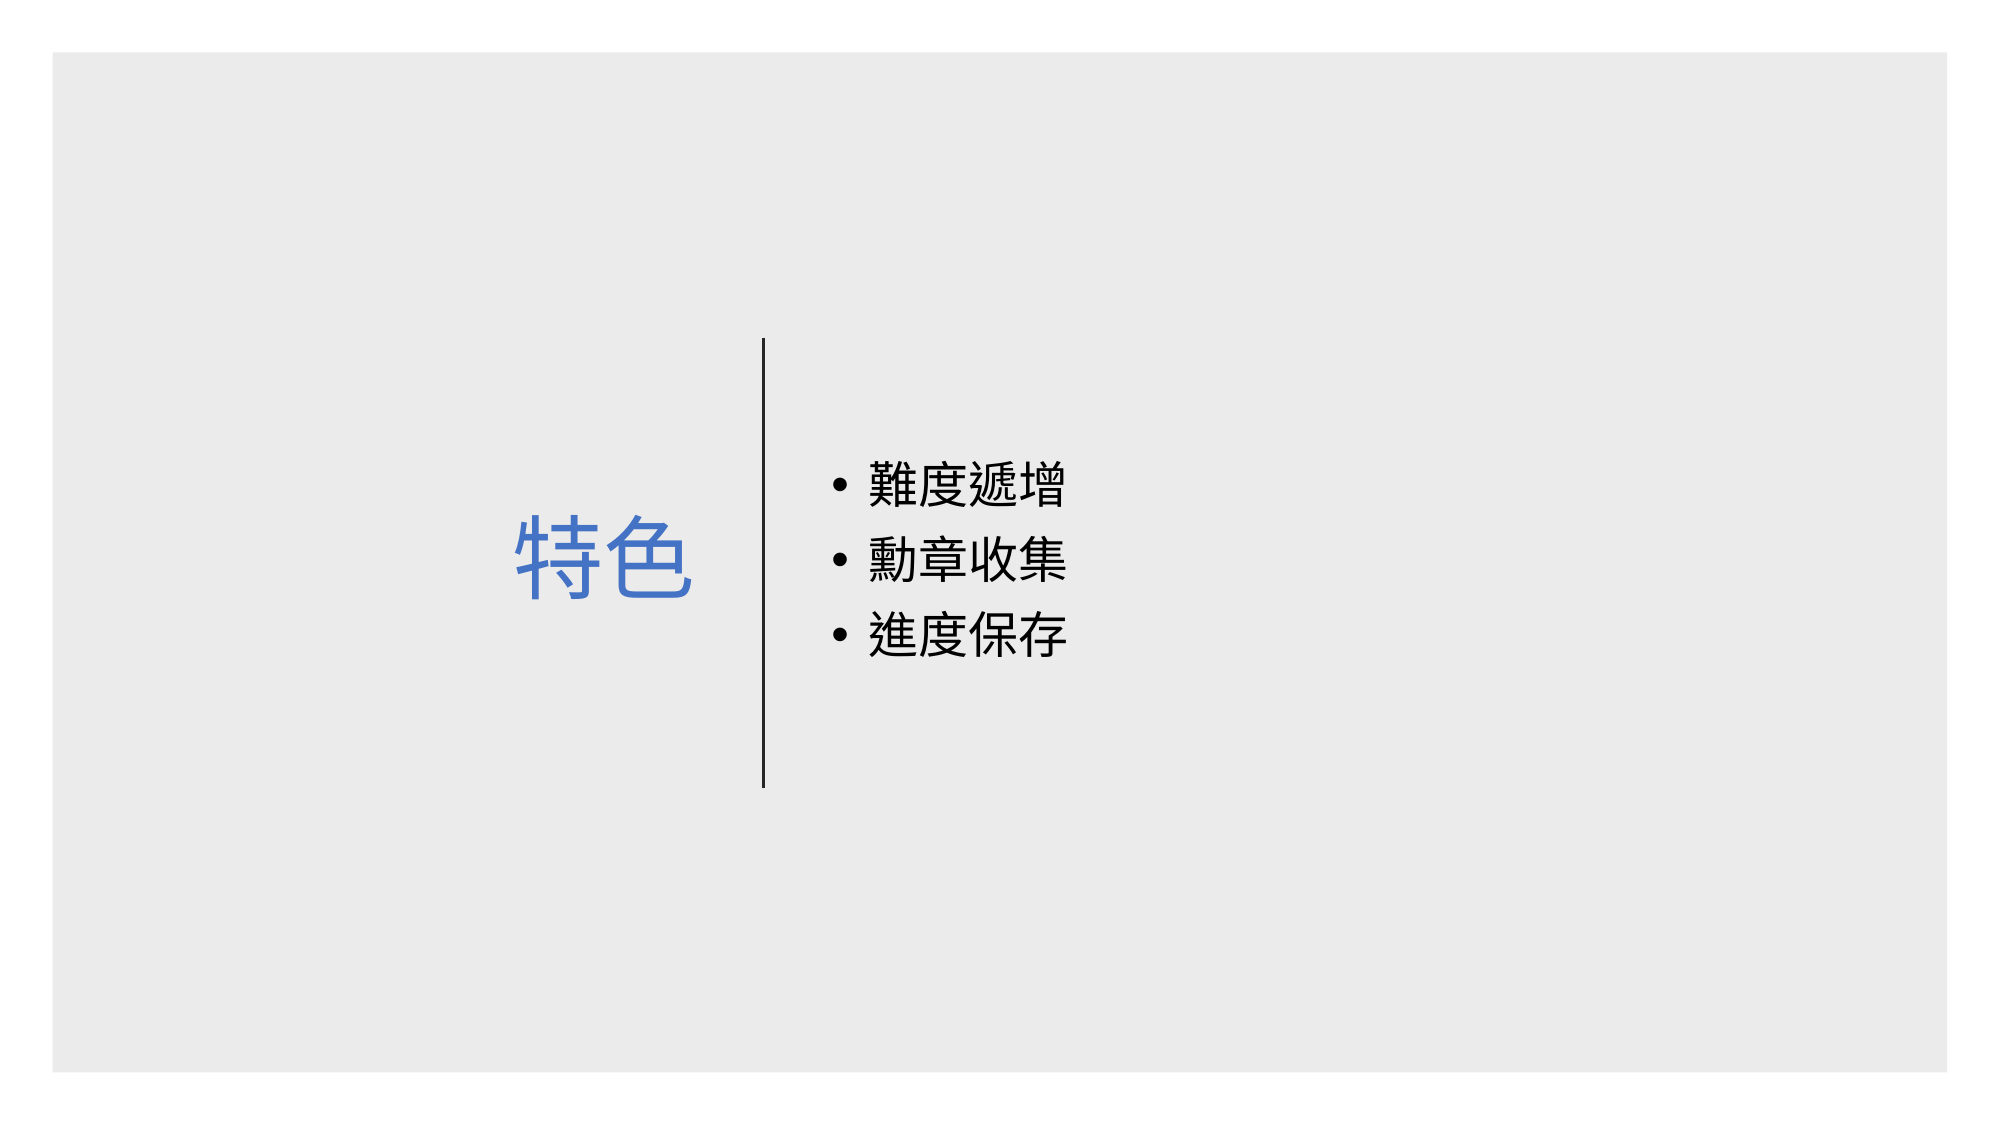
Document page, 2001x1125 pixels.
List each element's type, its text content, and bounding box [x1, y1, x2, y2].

text_box [52, 51, 1948, 1073]
title 特色 [137, 158, 711, 967]
list 難度遞增 勳章收集 進度保存 [816, 158, 1863, 967]
